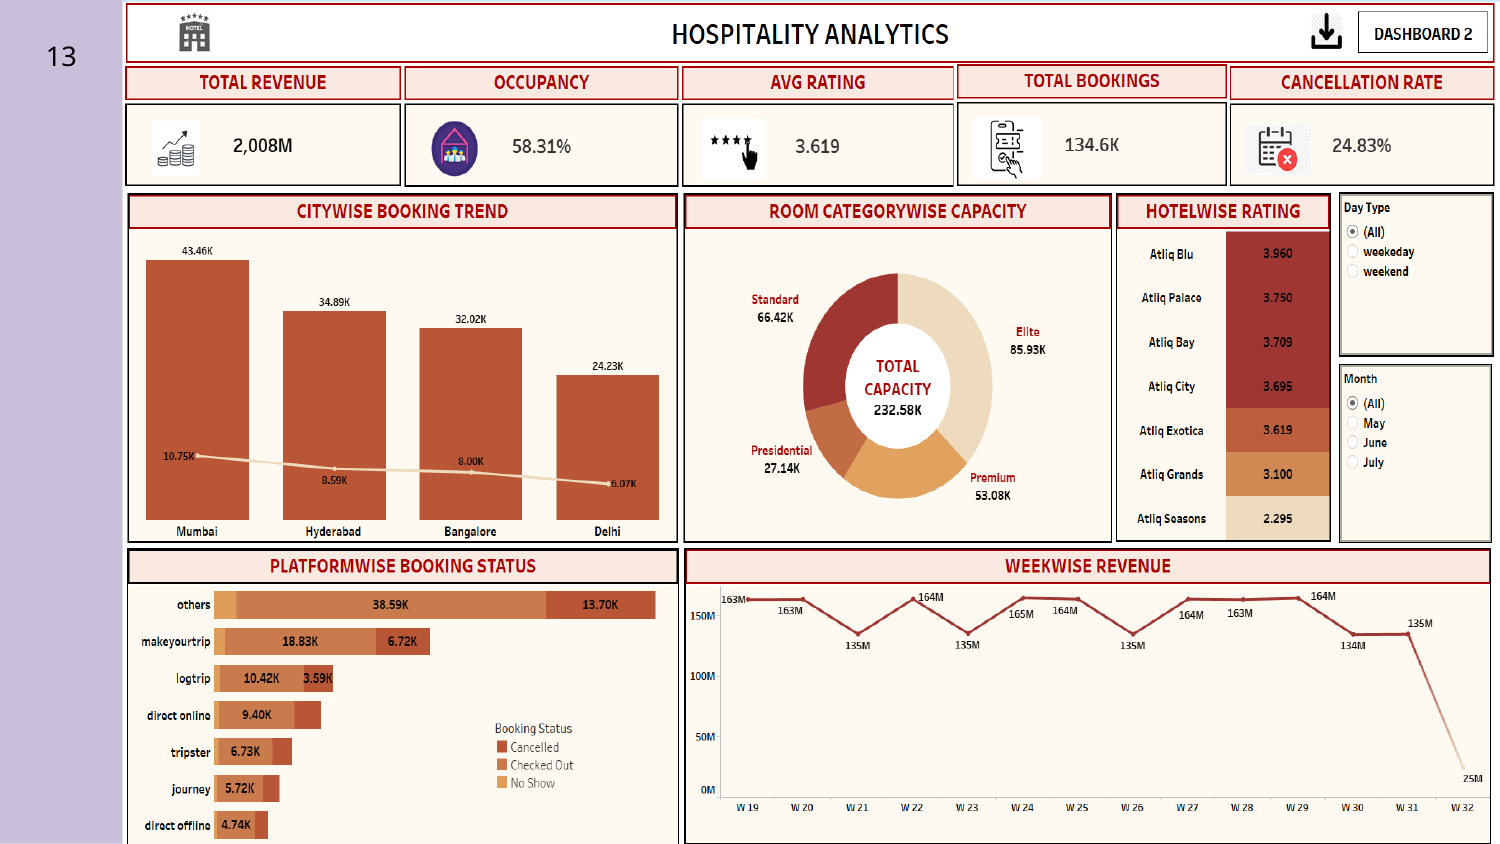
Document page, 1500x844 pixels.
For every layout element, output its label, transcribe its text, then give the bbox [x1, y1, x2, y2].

slide_number 13 [0, 23, 117, 89]
picture [122, 0, 1500, 844]
